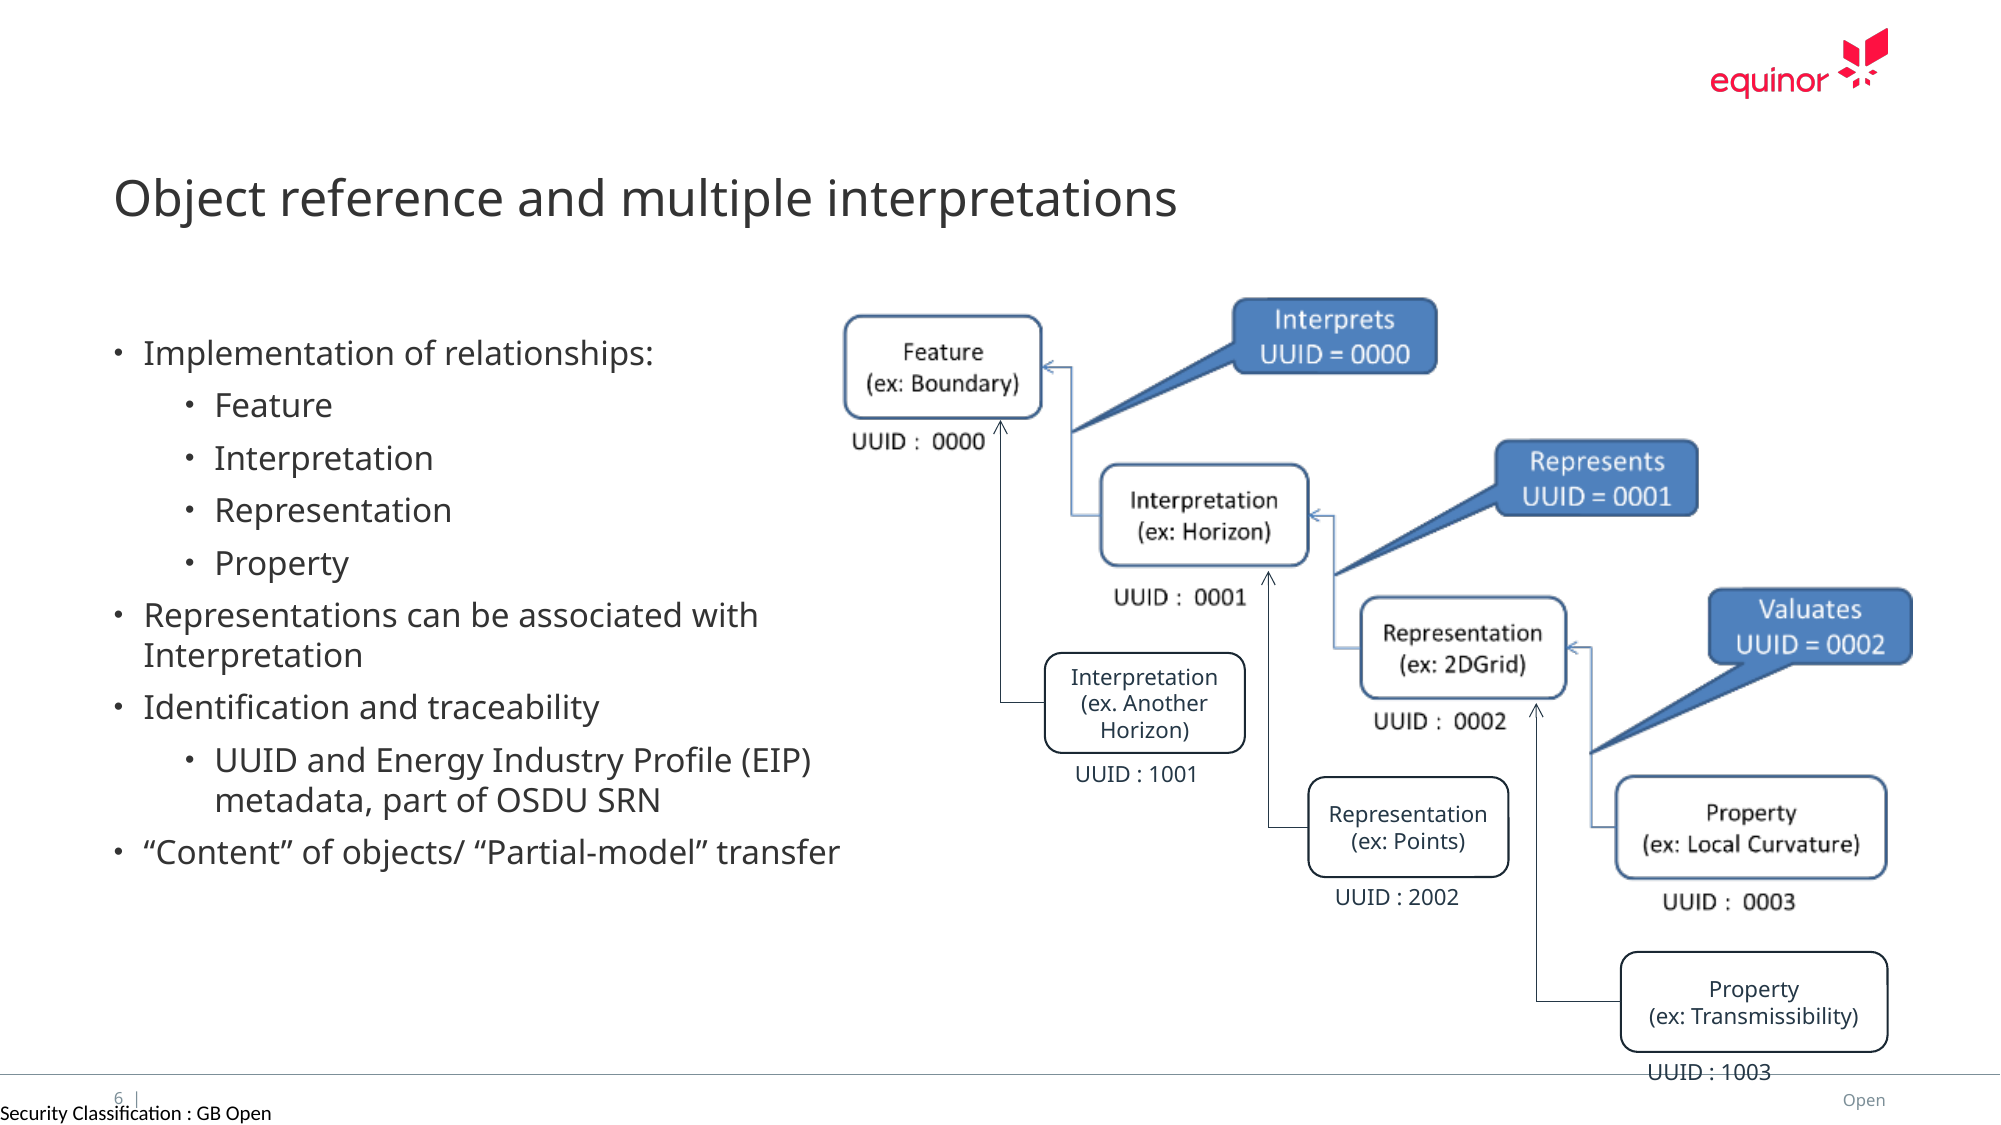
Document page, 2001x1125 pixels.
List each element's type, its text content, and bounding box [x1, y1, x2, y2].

picture [835, 276, 1913, 933]
picture [1711, 28, 1888, 99]
list Implementation of relationships: Feature Interpretation Representation Property Representations can be associated with Interpretation Identification and traceability UUID and Energy Industry Profile (EIP) metadata, part of OSDU SRN “Content” of objects/ “Partial-model” transfer [114, 331, 964, 1024]
title Object reference and multiple interpretations [114, 131, 1886, 321]
slide_number 6 | [114, 1082, 155, 1118]
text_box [1000, 933, 1888, 1093]
